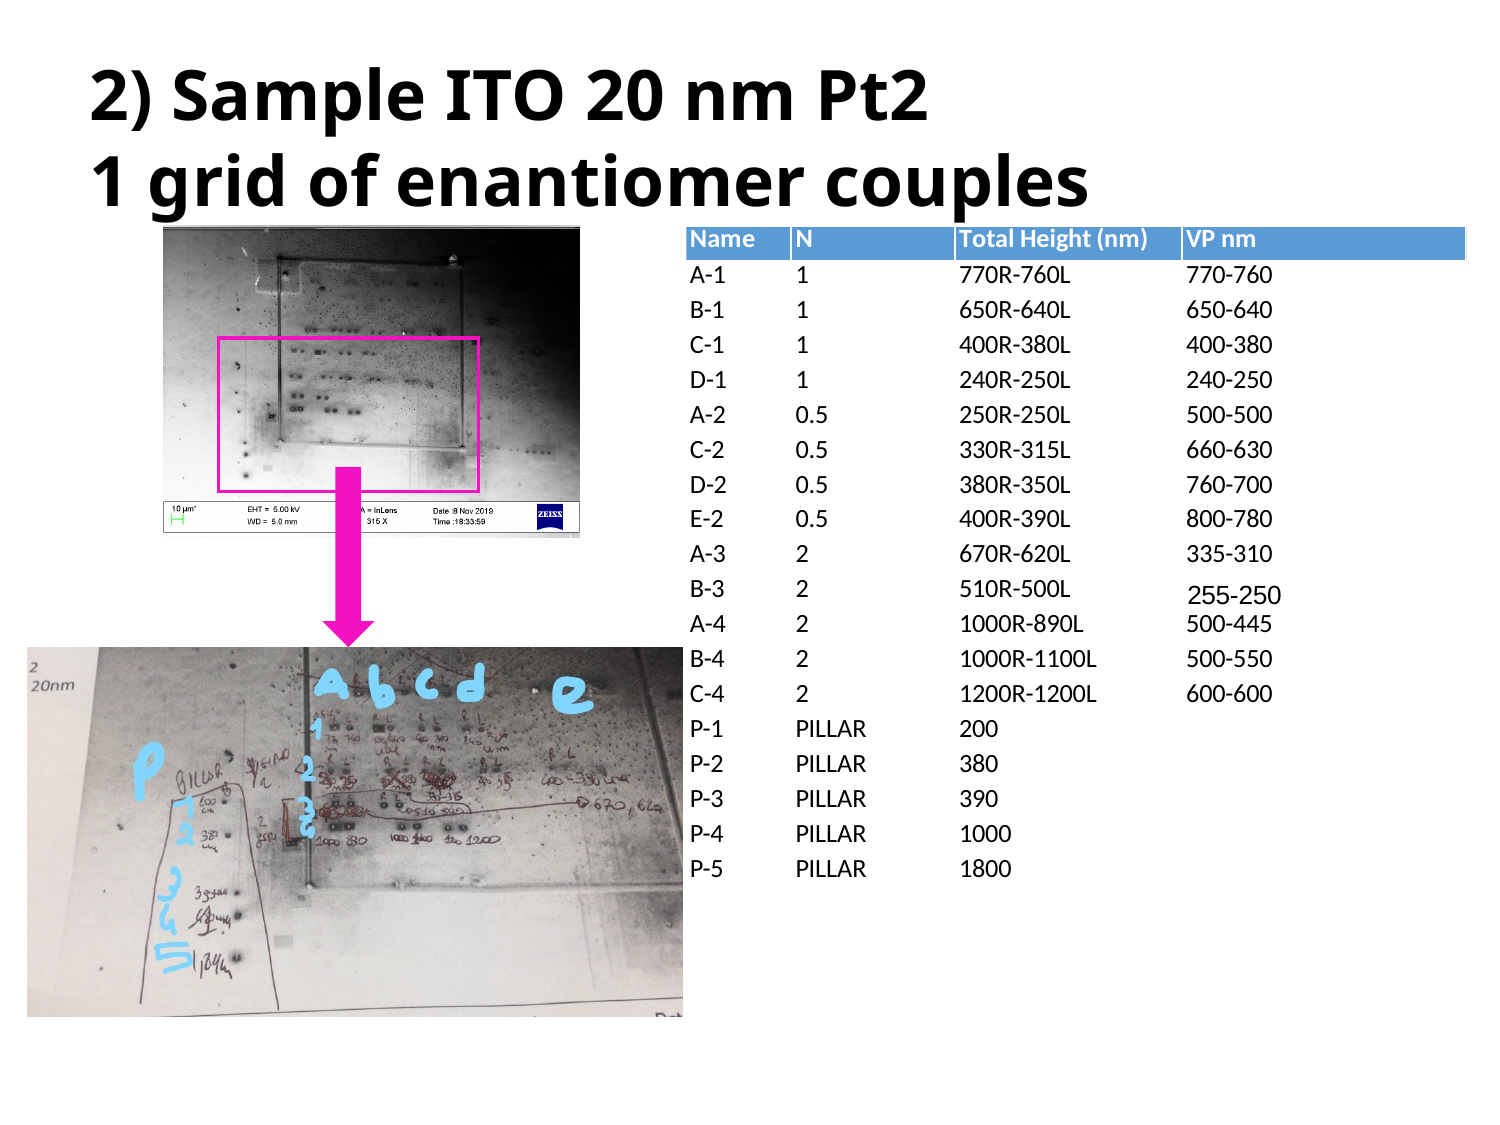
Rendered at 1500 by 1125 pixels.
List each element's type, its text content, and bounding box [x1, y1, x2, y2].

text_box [685, 225, 1468, 892]
text_box [322, 538, 375, 647]
text_box 2) Sample ITO 20 nm Pt2 1 grid of enantiomer couples [74, 45, 1425, 233]
picture [27, 647, 683, 1017]
picture [163, 225, 580, 538]
